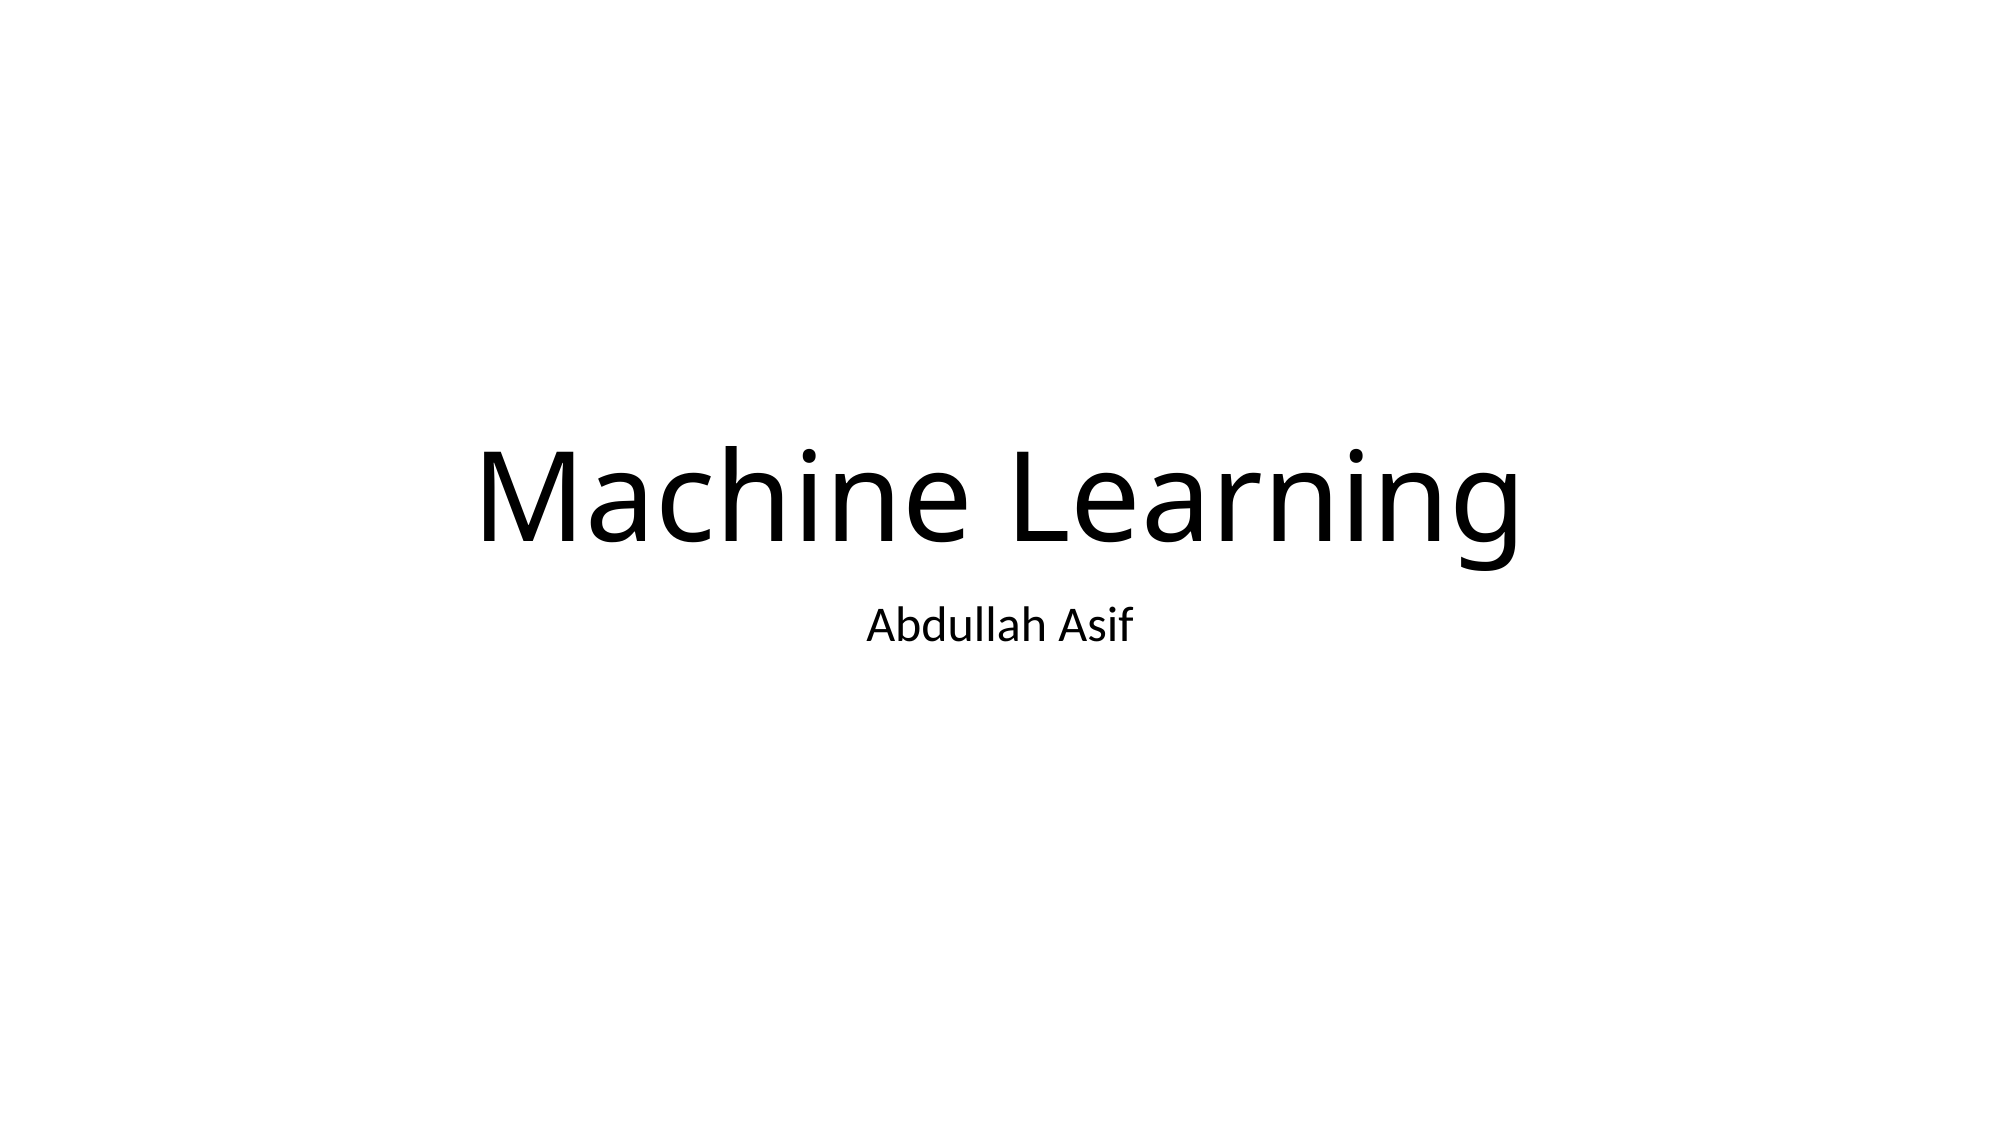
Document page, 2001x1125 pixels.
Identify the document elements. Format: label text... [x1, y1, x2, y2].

title Machine Learning [249, 184, 1750, 576]
subtitle Abdullah Asif [249, 590, 1750, 863]
